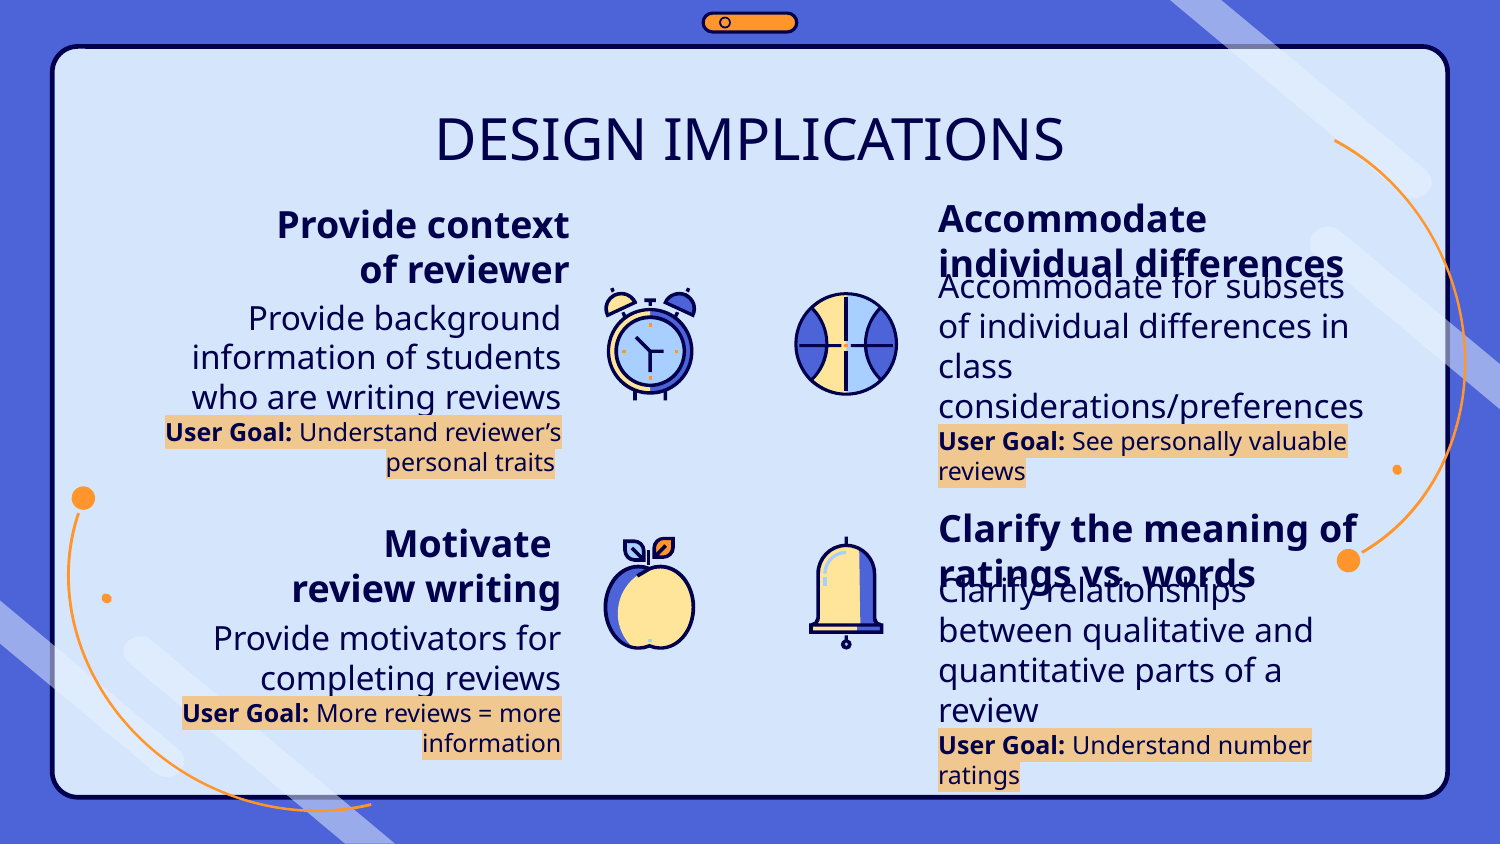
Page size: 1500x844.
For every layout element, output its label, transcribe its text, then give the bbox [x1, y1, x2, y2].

subtitle Clarify the meaning of ratings vs. words [923, 517, 1427, 584]
title DESIGN IMPLICATIONS [118, 87, 1382, 181]
subtitle Accommodate for subsets of individual differences in class considerations/preferences User Goal: See personally valuable reviews [923, 329, 1382, 462]
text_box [808, 536, 884, 650]
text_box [794, 291, 899, 396]
subtitle Provide background information of students who are writing reviews User Goal: Understand reviewer’s personal traits [118, 330, 577, 443]
subtitle Clarify relationships between qualitative and quantitative parts of a review User Goal: Understand number ratings [923, 622, 1382, 736]
subtitle Motivate review writing [203, 531, 577, 598]
subtitle Provide context of reviewer [110, 213, 586, 280]
subtitle Accommodate individual differences [923, 206, 1427, 274]
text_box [603, 536, 696, 650]
subtitle Provide motivators for completing reviews User Goal: More reviews = more information [118, 626, 577, 749]
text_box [601, 287, 698, 401]
